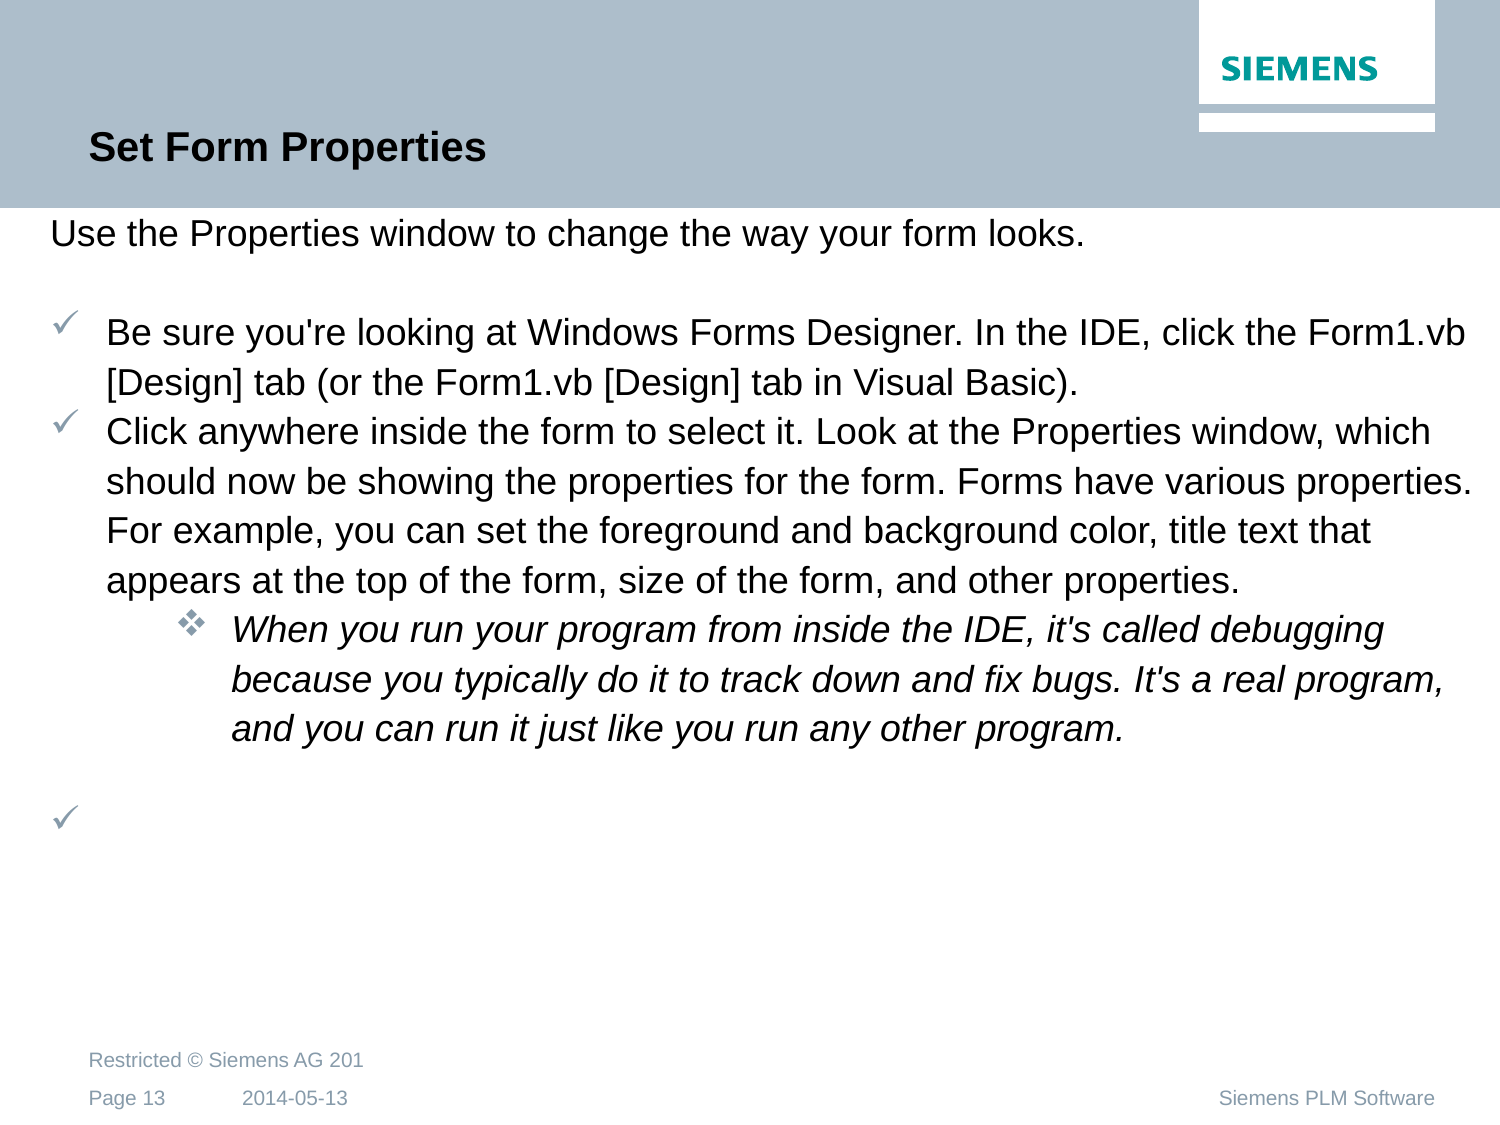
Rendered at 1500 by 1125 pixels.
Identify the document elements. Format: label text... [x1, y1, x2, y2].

list Use the Properties window to change the way your form looks. Be sure you're looking at Windows Forms Designer. In the IDE, click the Form1.vb [Design] tab (or the Form1.vb [Design] tab in Visual Basic). Click anywhere inside the form to select it. Look at the Properties window, which should now be showing the properties for the form. Forms have various properties. For example, you can set the foreground and background color, title text that appears at the top of the form, size of the form, and other properties. When you run your program from inside the IDE, it's called debugging because you typically do it to track down and fix bugs. It's a real program, and you can run it just like you run any other program. [49, 204, 1500, 973]
title Set Form Properties [0, 0, 1500, 209]
